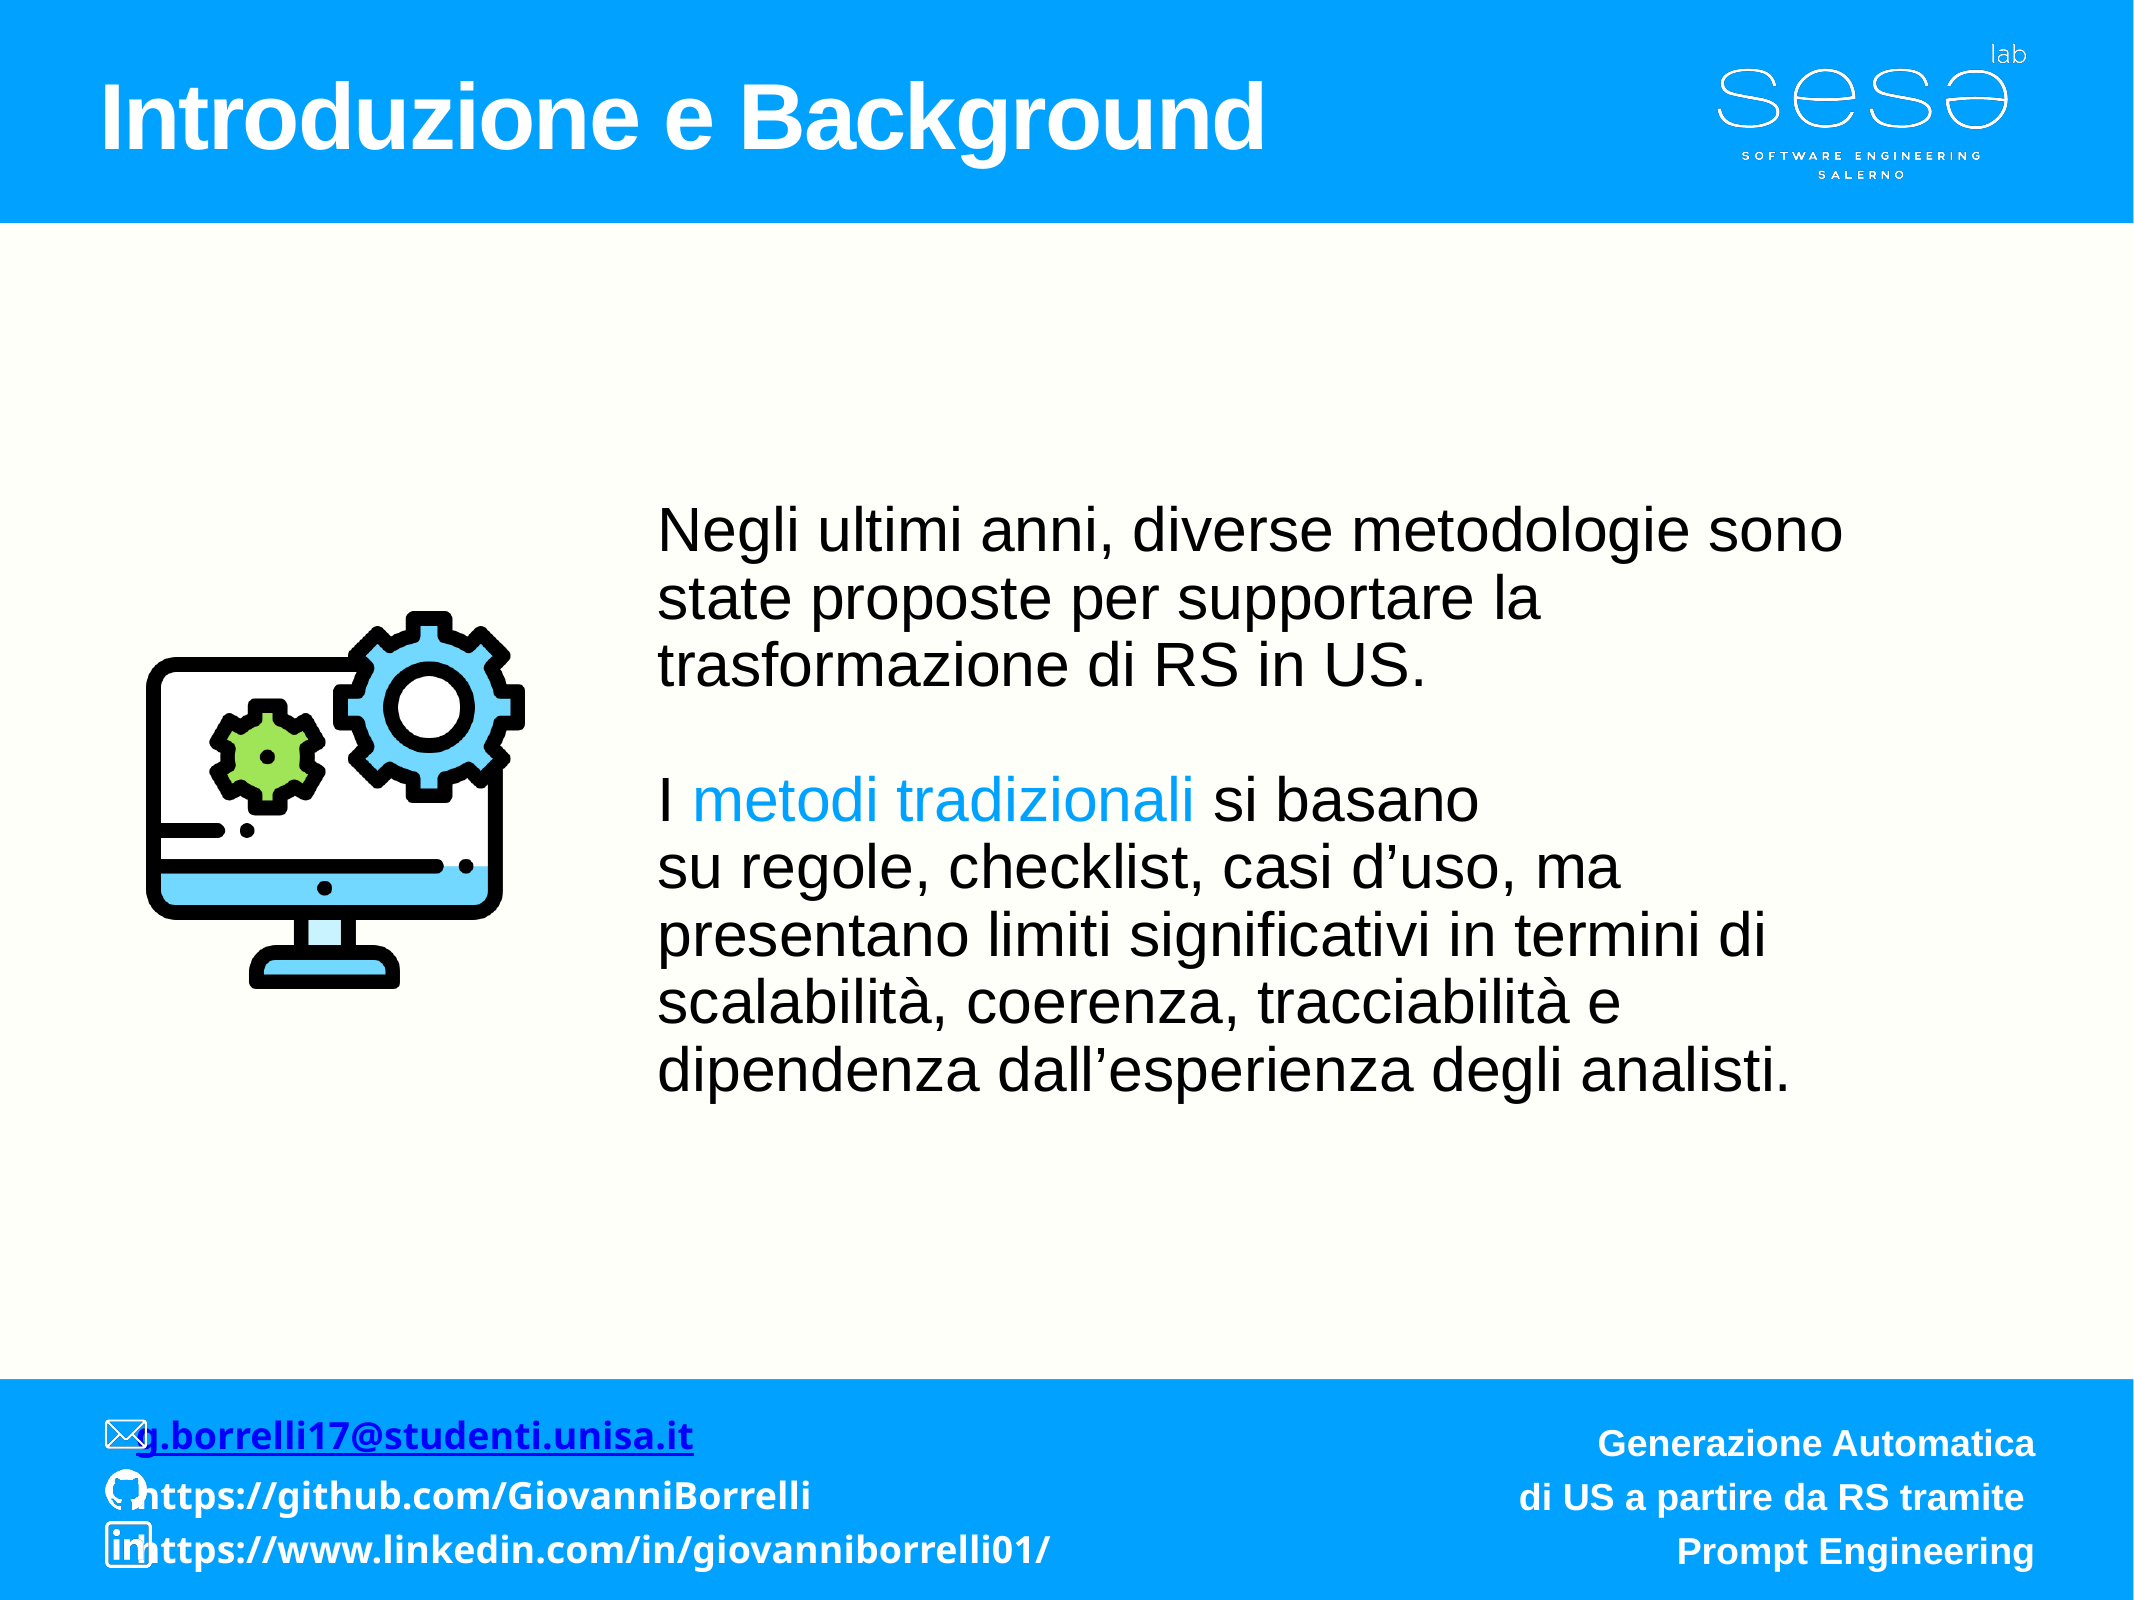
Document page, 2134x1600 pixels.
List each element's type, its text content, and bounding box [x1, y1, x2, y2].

text_box Generazione Automatica di US a partire da RS tramite Prompt Engineering [1137, 1401, 2044, 1581]
text_box g.borrelli17@studenti.unisa.it https://github.com/GiovanniBorrelli https://www.linkedin.com/in/giovanniborrelli01/ [127, 1393, 1060, 1580]
text_box [0, 0, 2134, 223]
text_box [0, 1379, 2134, 1600]
text_box Introduzione e Background [91, 69, 1681, 177]
picture [104, 1412, 148, 1455]
text_box Negli ultimi anni, diverse metodologie sono state proposte per supportare la trasformazione di RS in US. I metodi tradizionali si basano su regole, checklist, casi d’uso, ma presentano limiti significativi in termini di scalabilità, coerenza, tracciabilità e dipendenza dall’esperienza degli analisti. [649, 489, 1863, 1113]
picture [1681, 24, 2045, 200]
picture [104, 1521, 152, 1568]
picture [146, 610, 525, 989]
picture [104, 1468, 148, 1510]
